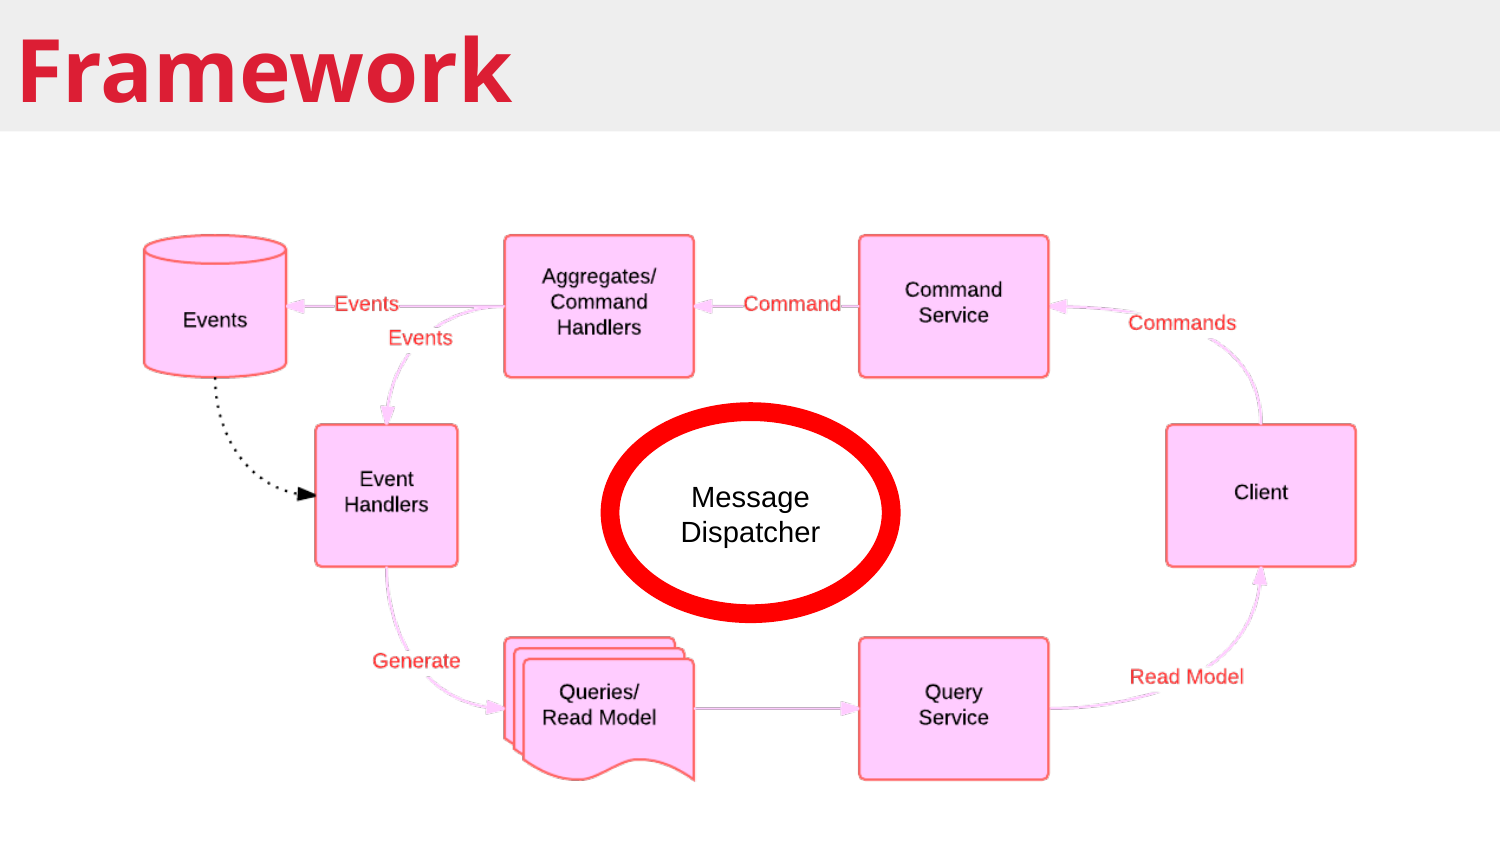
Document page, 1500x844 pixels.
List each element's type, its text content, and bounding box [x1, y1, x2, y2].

picture [97, 188, 1403, 827]
title Framework [0, 0, 1500, 132]
